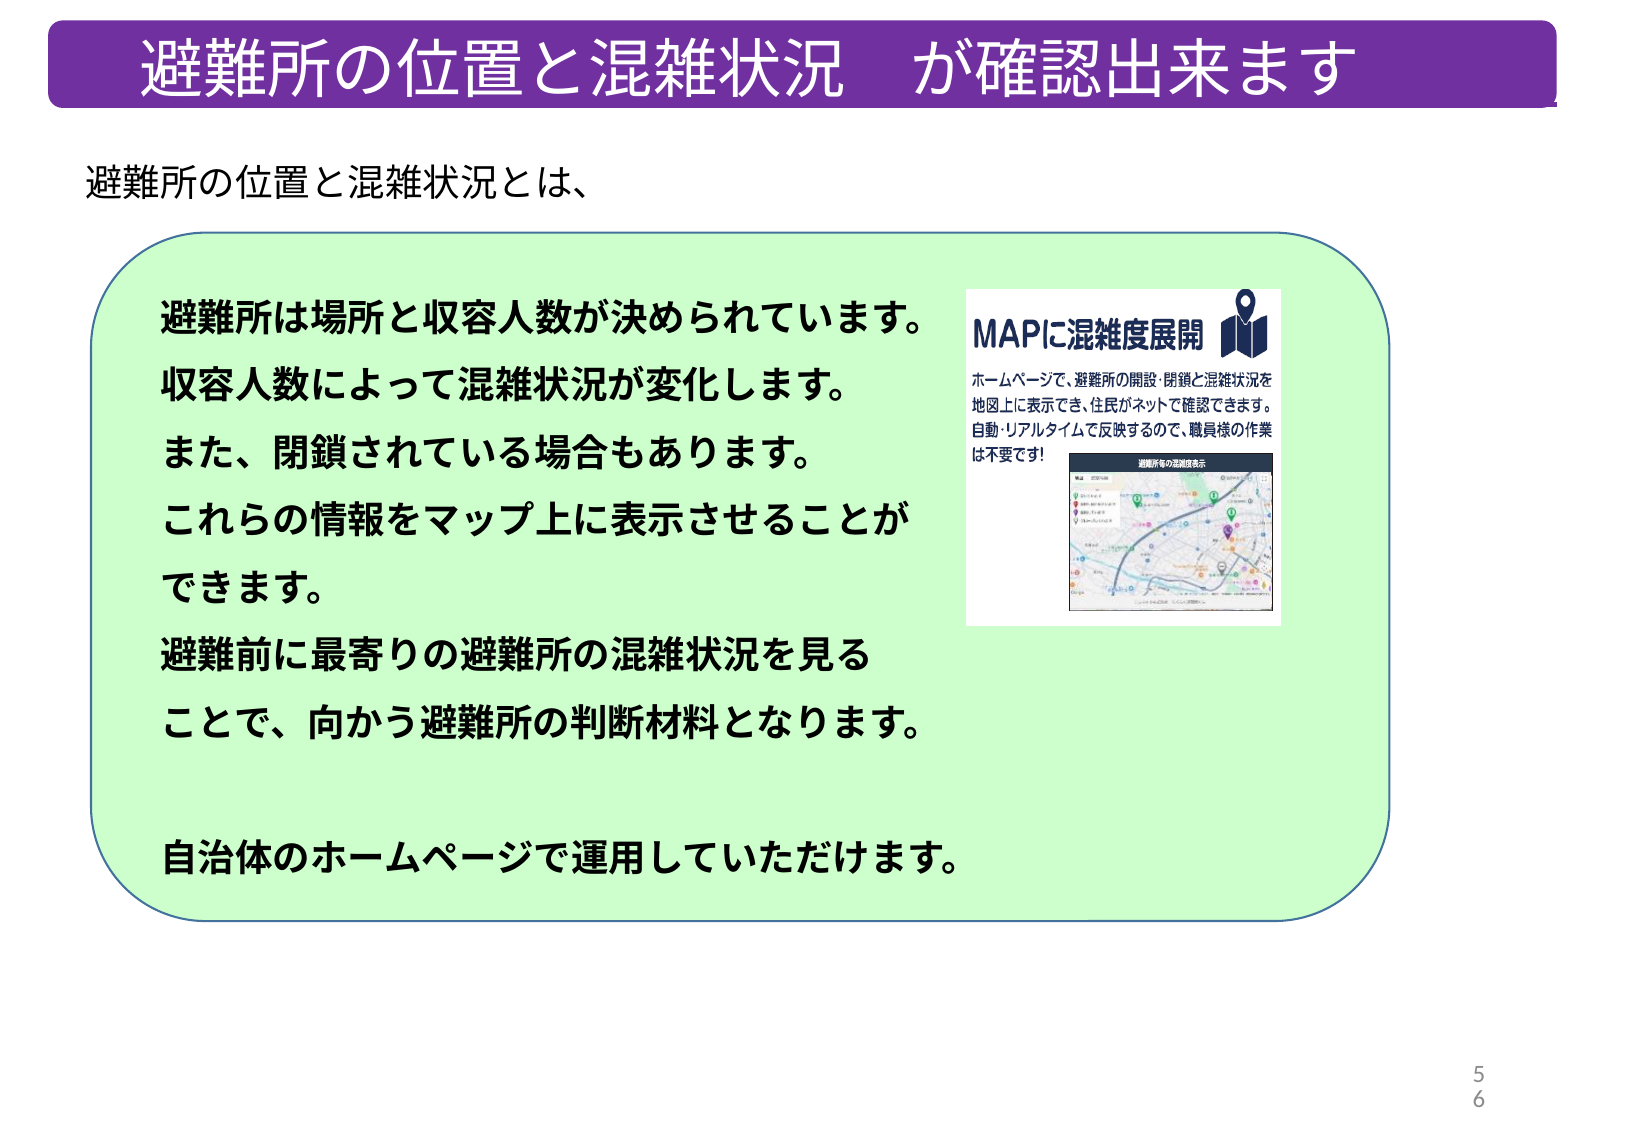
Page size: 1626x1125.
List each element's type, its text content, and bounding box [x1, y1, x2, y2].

slide_number 55 [1457, 738, 1501, 1125]
text_box [121, 231, 1391, 923]
title 避難所の位置と混雑状況 が確認出来ます [123, 35, 1502, 107]
text_box 避難所の位置と混雑状況とは、 避難所は場所と収容人数が決められています。 収容人数によって混雑状況が変化します。 また、閉鎖されている場合もあります。 これらの情報をマップ上に表示させることが できます。 避難前に最寄りの避難所の混雑状況を見る ことで、向かう避難所の判断材料となります。 自治体のホームページで運用していただけます。 [85, 129, 980, 886]
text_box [966, 289, 1281, 626]
